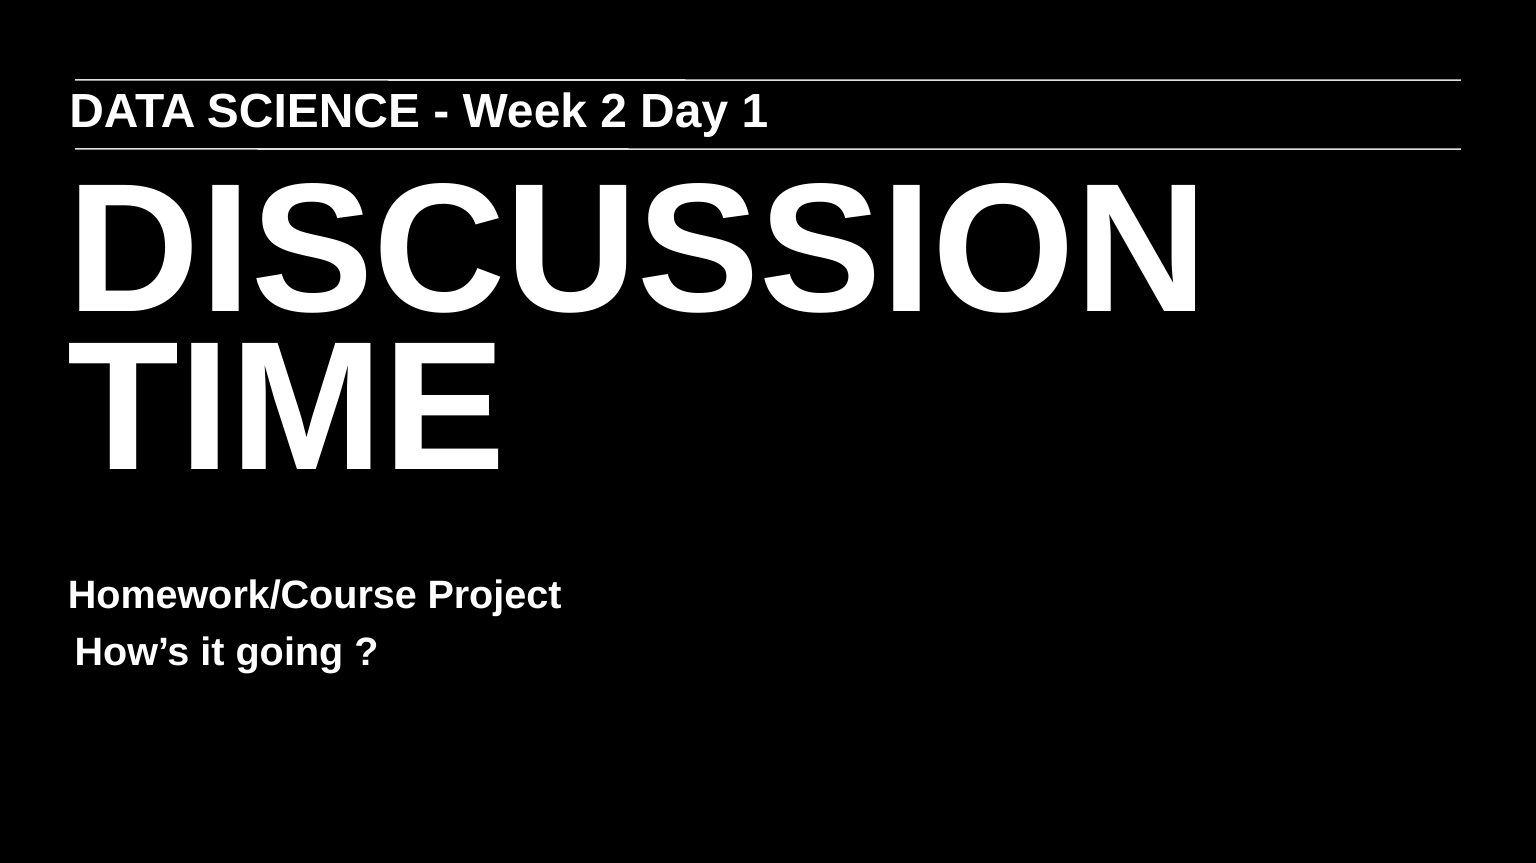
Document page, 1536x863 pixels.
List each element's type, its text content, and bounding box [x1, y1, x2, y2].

title DISCUSSION TIME Homework/Course Project How’s it going ? [56, 182, 1440, 823]
list DATA SCIENCE - Week 2 Day 1 [60, 80, 1112, 184]
